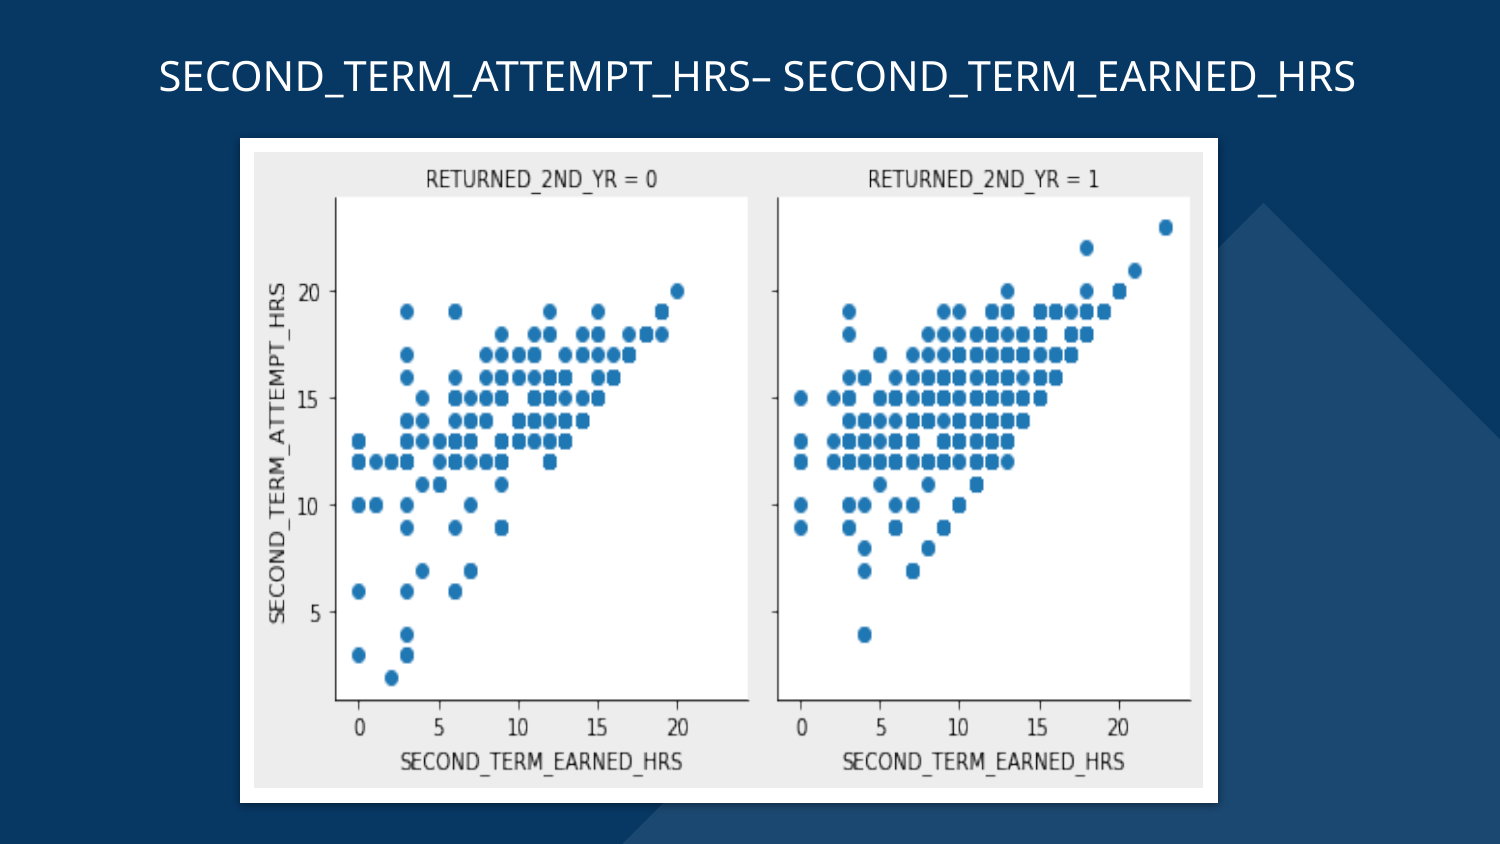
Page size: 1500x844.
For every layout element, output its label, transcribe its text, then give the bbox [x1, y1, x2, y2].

picture [253, 151, 1204, 789]
text_box SECOND_TERM_ATTEMPT_HRS– SECOND_TERM_EARNED_HRS [143, 42, 1382, 108]
